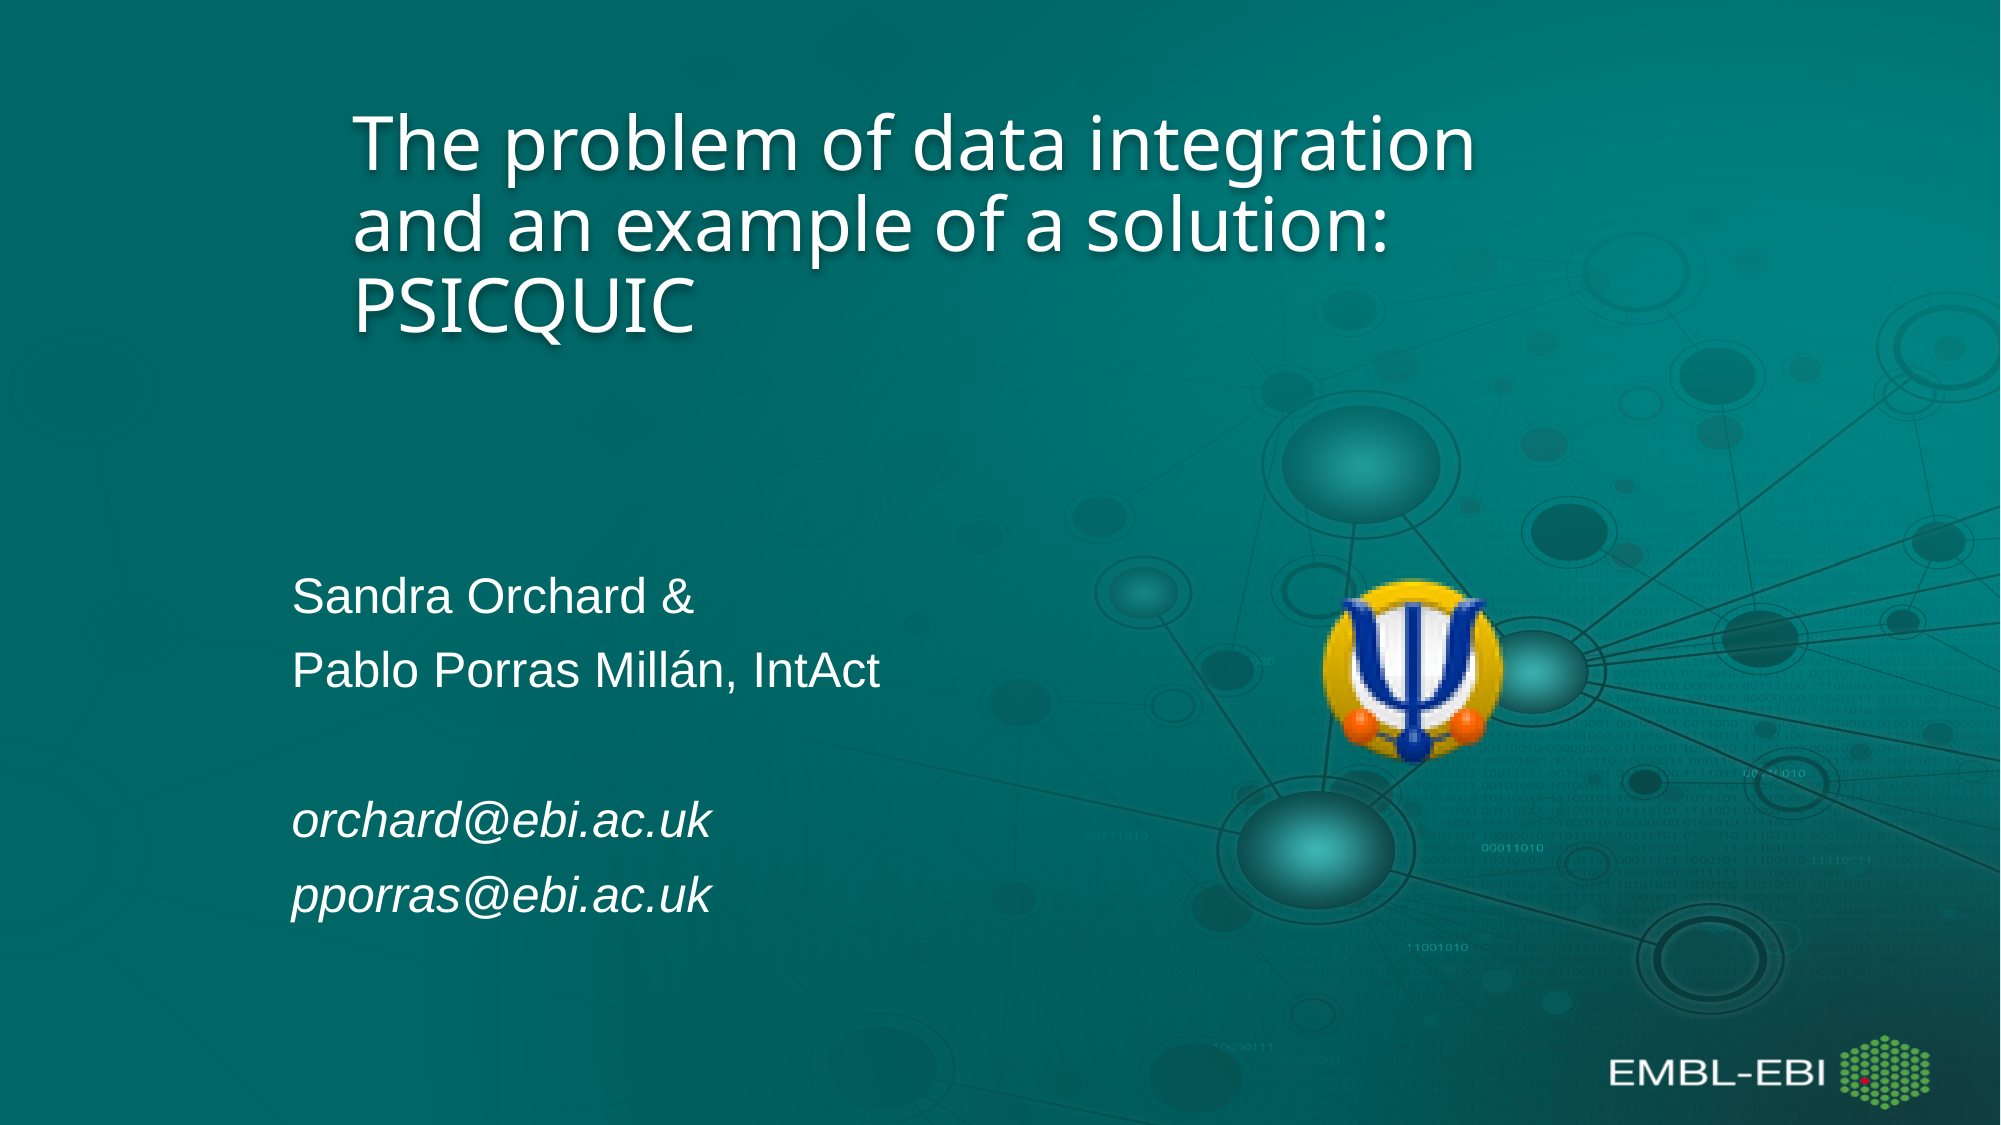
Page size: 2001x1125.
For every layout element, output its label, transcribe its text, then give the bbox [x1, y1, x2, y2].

list Sandra Orchard & Pablo Porras Millán, IntAct orchard@ebi.ac.uk pporras@ebi.ac.uk [276, 562, 1013, 966]
title The problem of data integration and an example of a solution: PSICQUIC [337, 170, 1613, 284]
picture [0, 0, 2001, 1125]
